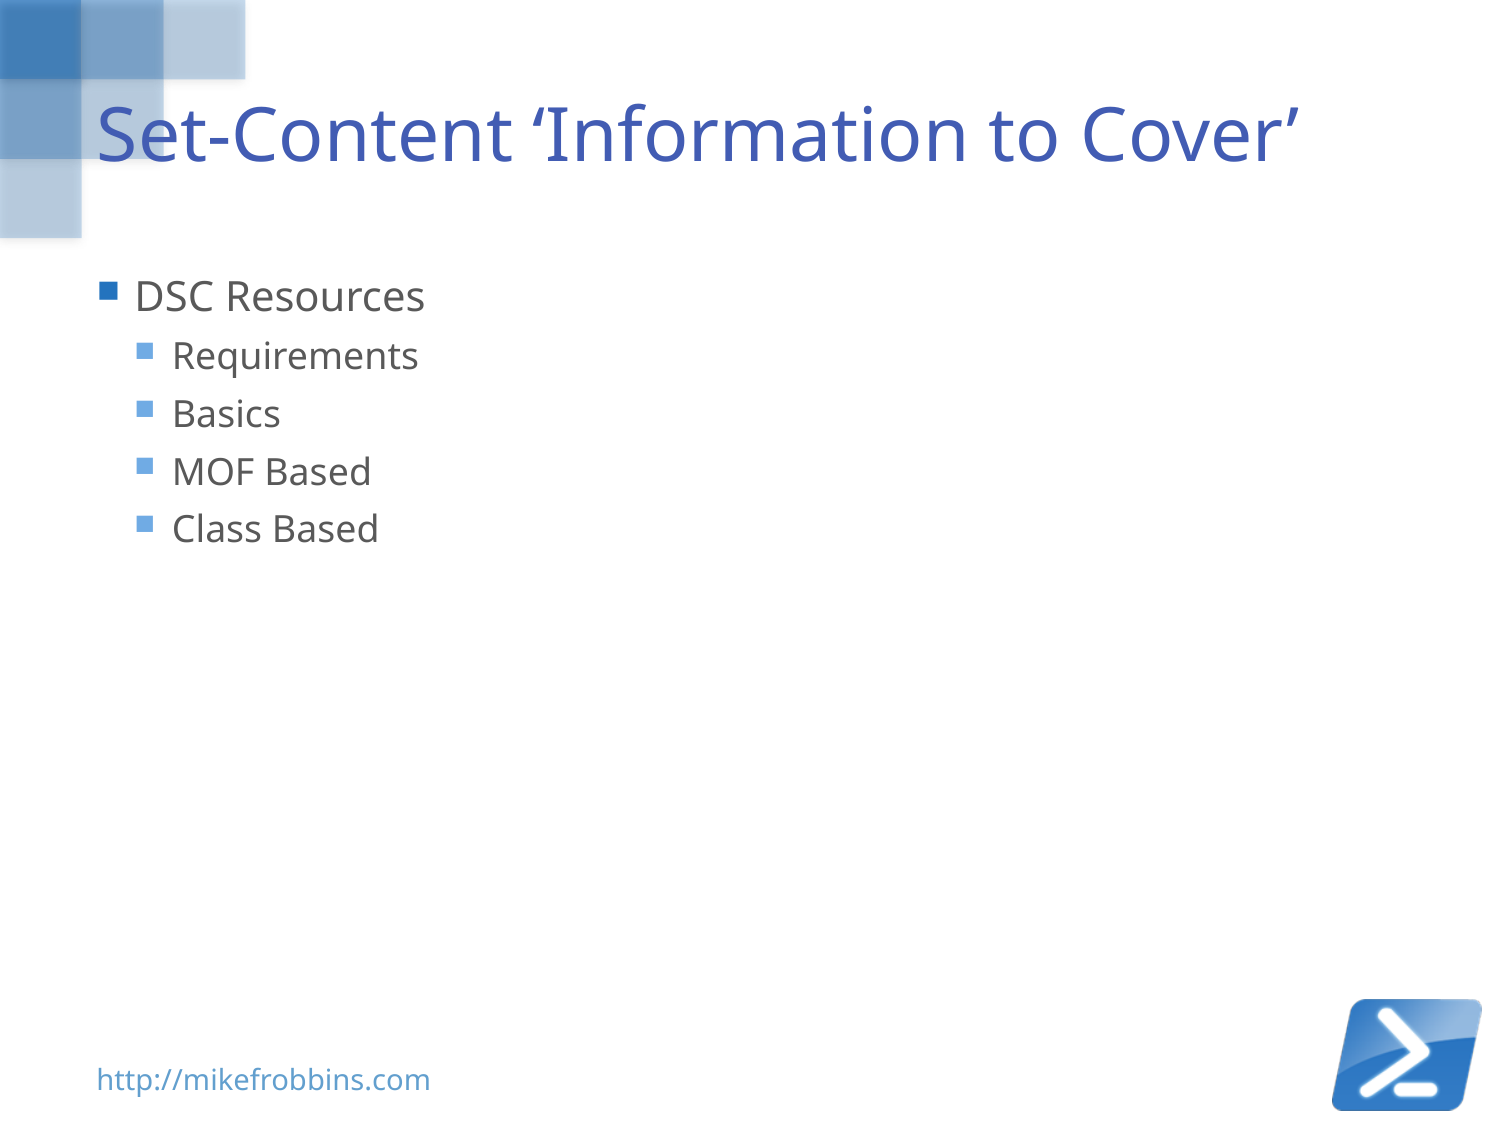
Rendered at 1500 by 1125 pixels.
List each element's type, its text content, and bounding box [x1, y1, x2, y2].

title Set-Content ‘Information to Cover’ [81, 79, 1322, 263]
list DSC Resources Requirements Basics MOF Based Class Based [81, 262, 707, 1005]
picture [1332, 999, 1482, 1111]
